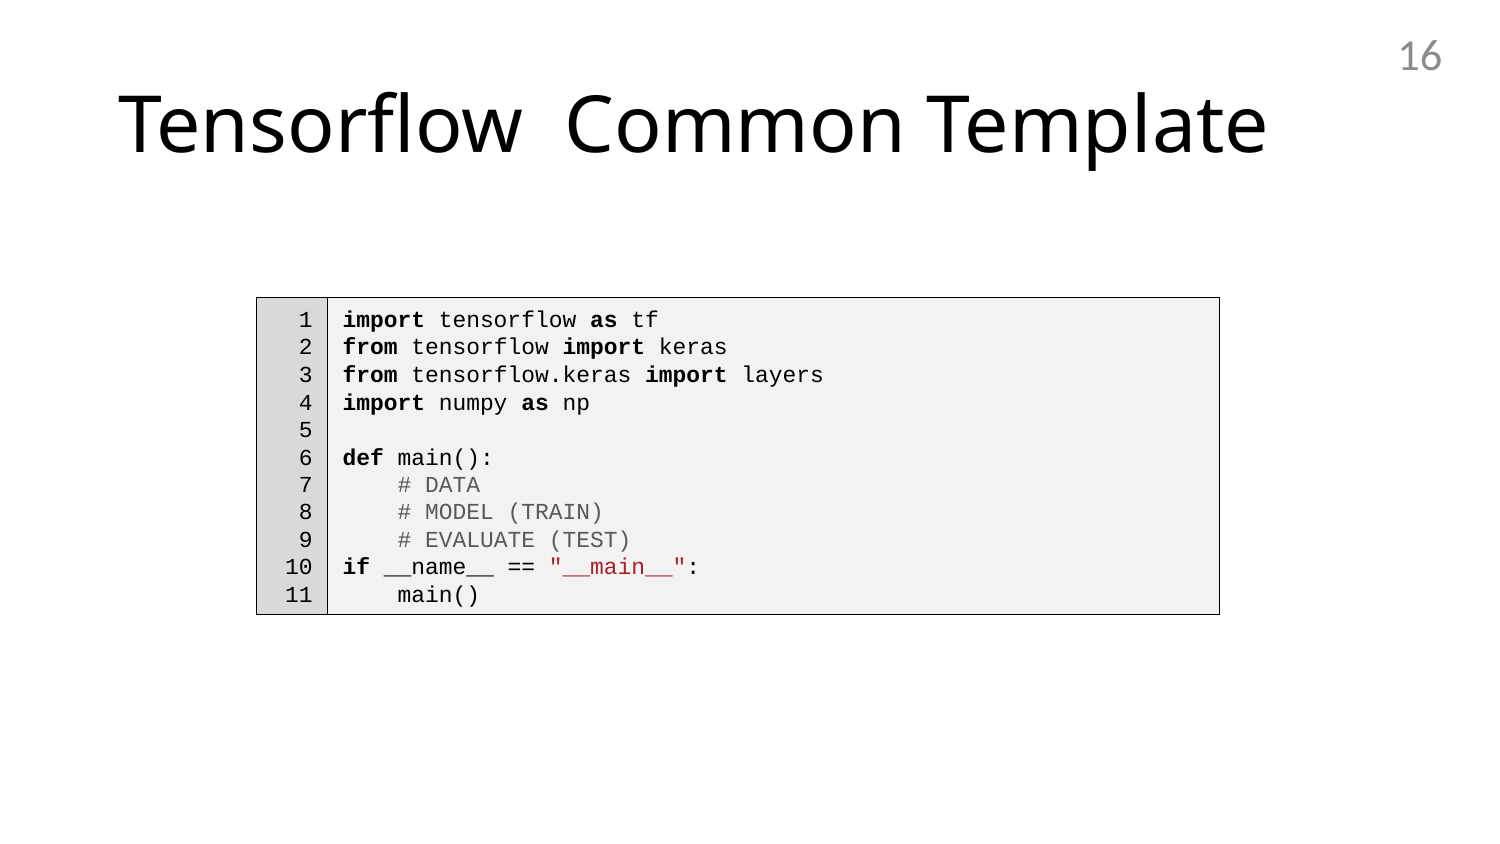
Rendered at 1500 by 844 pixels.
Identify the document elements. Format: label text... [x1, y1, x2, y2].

slide_number 16 [1120, 30, 1458, 76]
title Tensorflow Common Template [103, 44, 1397, 208]
text_box 1 2 3 4 5 6 7 8 9 10 11 [256, 297, 328, 615]
text_box import tensorflow as tf from tensorflow import keras from tensorflow.keras import layers import numpy as np def main(): # DATA # MODEL (TRAIN) # EVALUATE (TEST) if __name__ == "__main__": main() [328, 297, 1220, 615]
